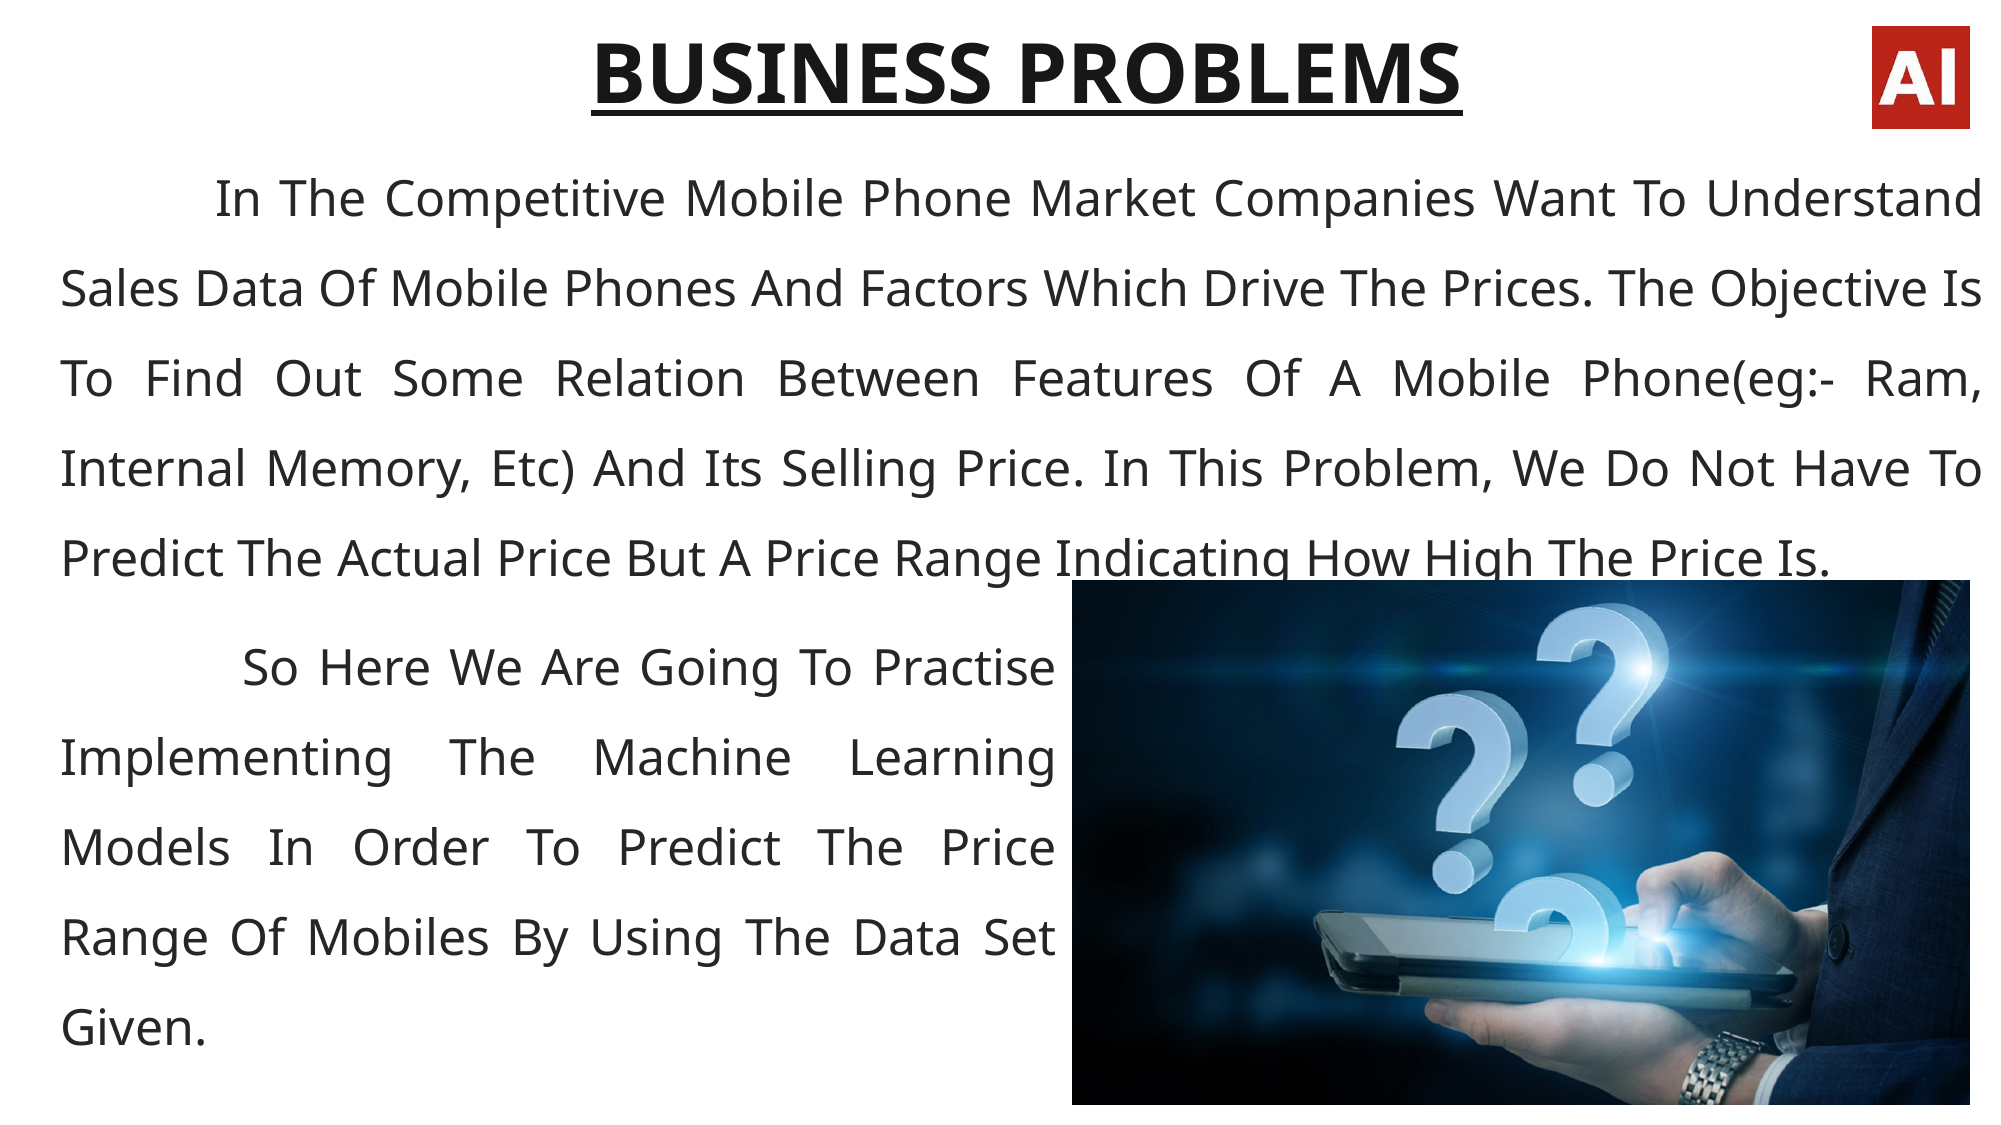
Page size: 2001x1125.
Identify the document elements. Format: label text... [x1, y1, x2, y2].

text_box BUSINESS PROBLEMS [526, 12, 1528, 128]
picture [1872, 26, 1970, 129]
text_box In The Competitive Mobile Phone Market Companies Want To Understand Sales Data Of Mobile Phones And Factors Which Drive The Prices. The Objective Is To Find Out Some Relation Between Features Of A Mobile Phone(eg:- Ram, Internal Memory, Etc) And Its Selling Price. In This Problem, We Do Not Have To Predict The Actual Price But A Price Range Indicating How High The Price Is. [45, 128, 2000, 594]
text_box So Here We Are Going To Practise Implementing The Machine Learning Models In Order To Predict The Price Range Of Mobiles By Using The Data Set Given. [45, 598, 1072, 1064]
picture [1072, 580, 1970, 1105]
